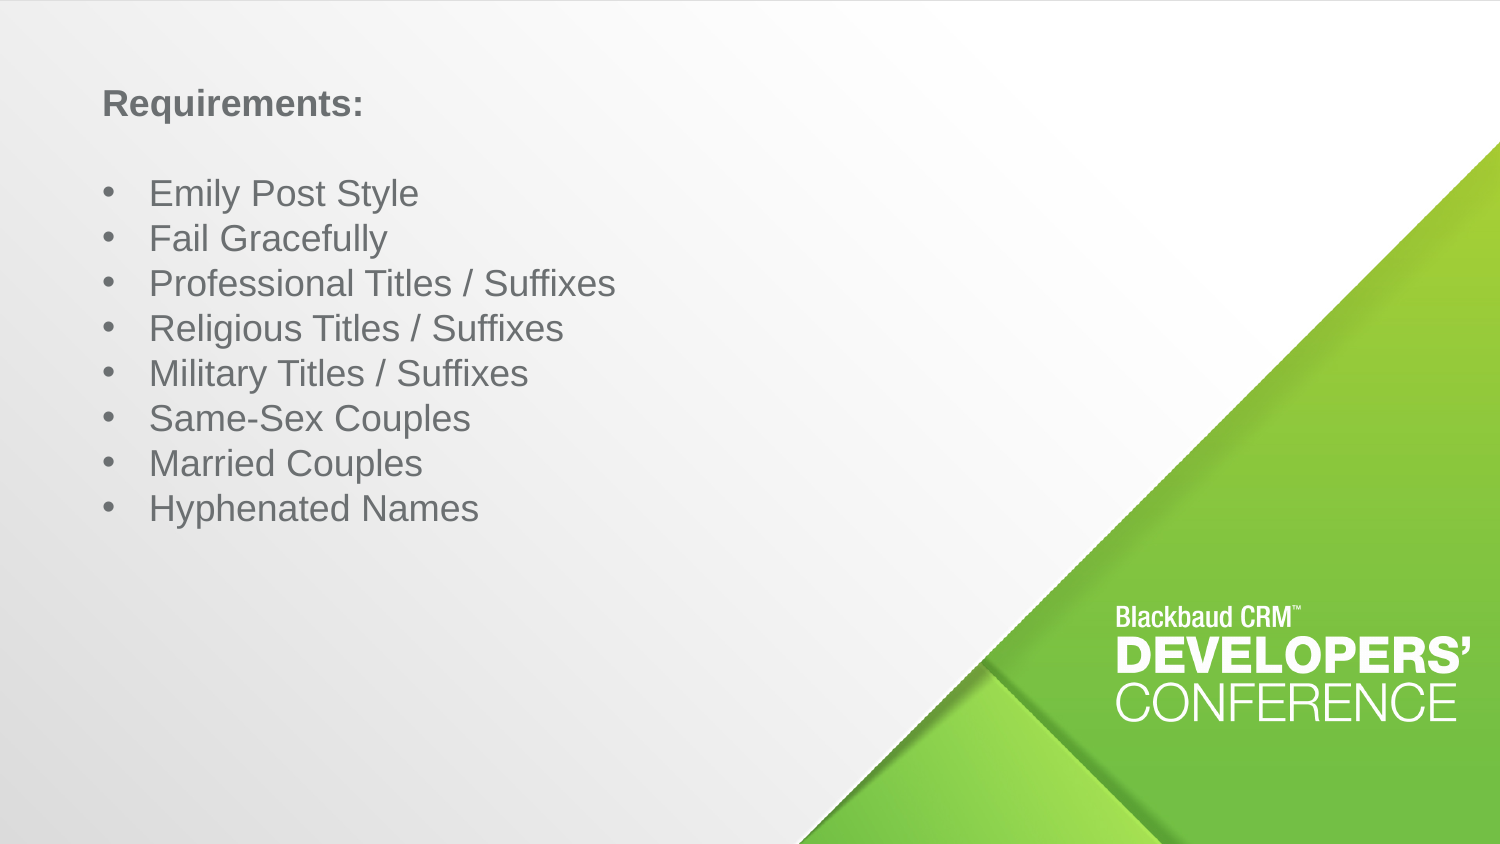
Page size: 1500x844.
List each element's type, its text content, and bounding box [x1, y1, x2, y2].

text_box Requirements: Emily Post Style Fail Gracefully Professional Titles / Suffixes Religious Titles / Suffixes Military Titles / Suffixes Same-Sex Couples Married Couples Hyphenated Names [87, 71, 993, 537]
picture [0, 0, 1500, 844]
